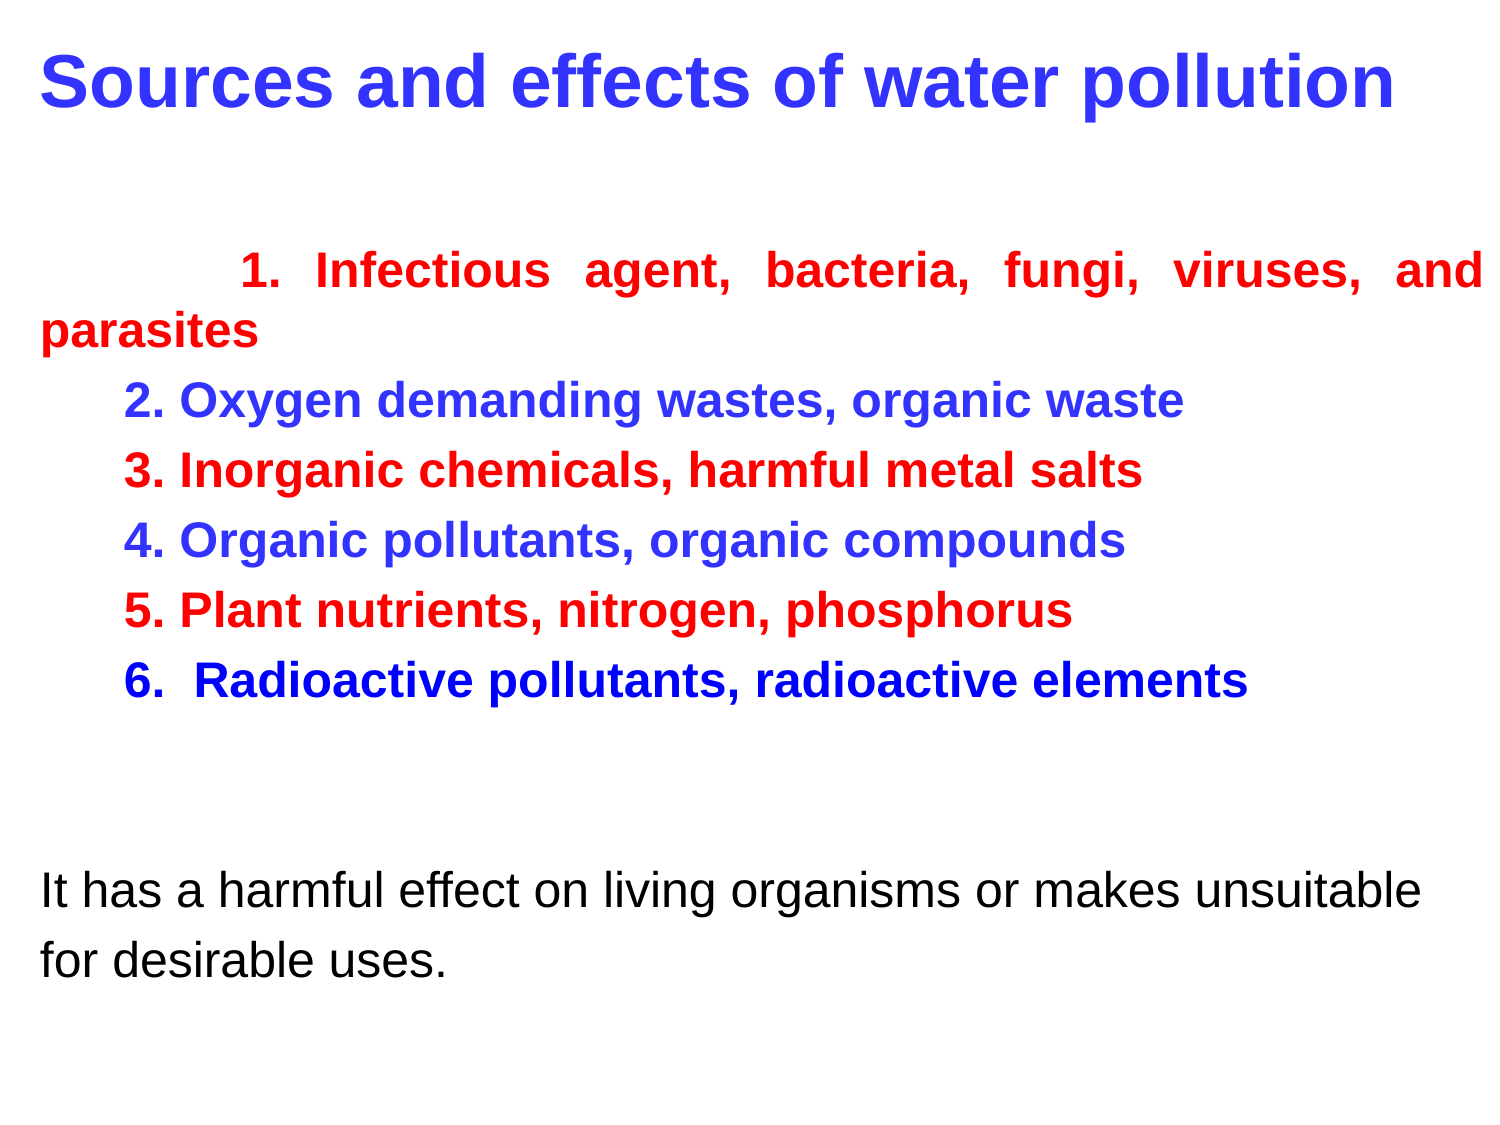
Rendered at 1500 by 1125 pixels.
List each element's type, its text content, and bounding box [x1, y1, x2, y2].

list Sources and effects of water pollution 1. Infectious agent, bacteria, fungi, viruses, and parasites 2. Oxygen demanding wastes, organic waste 3. Inorganic chemicals, harmful metal salts 4. Organic pollutants, organic compounds 5. Plant nutrients, nitrogen, phosphorus 6. Radioactive pollutants, radioactive elements It has a harmful effect on living organisms or makes unsuitable for desirable uses. [24, 24, 1500, 1125]
